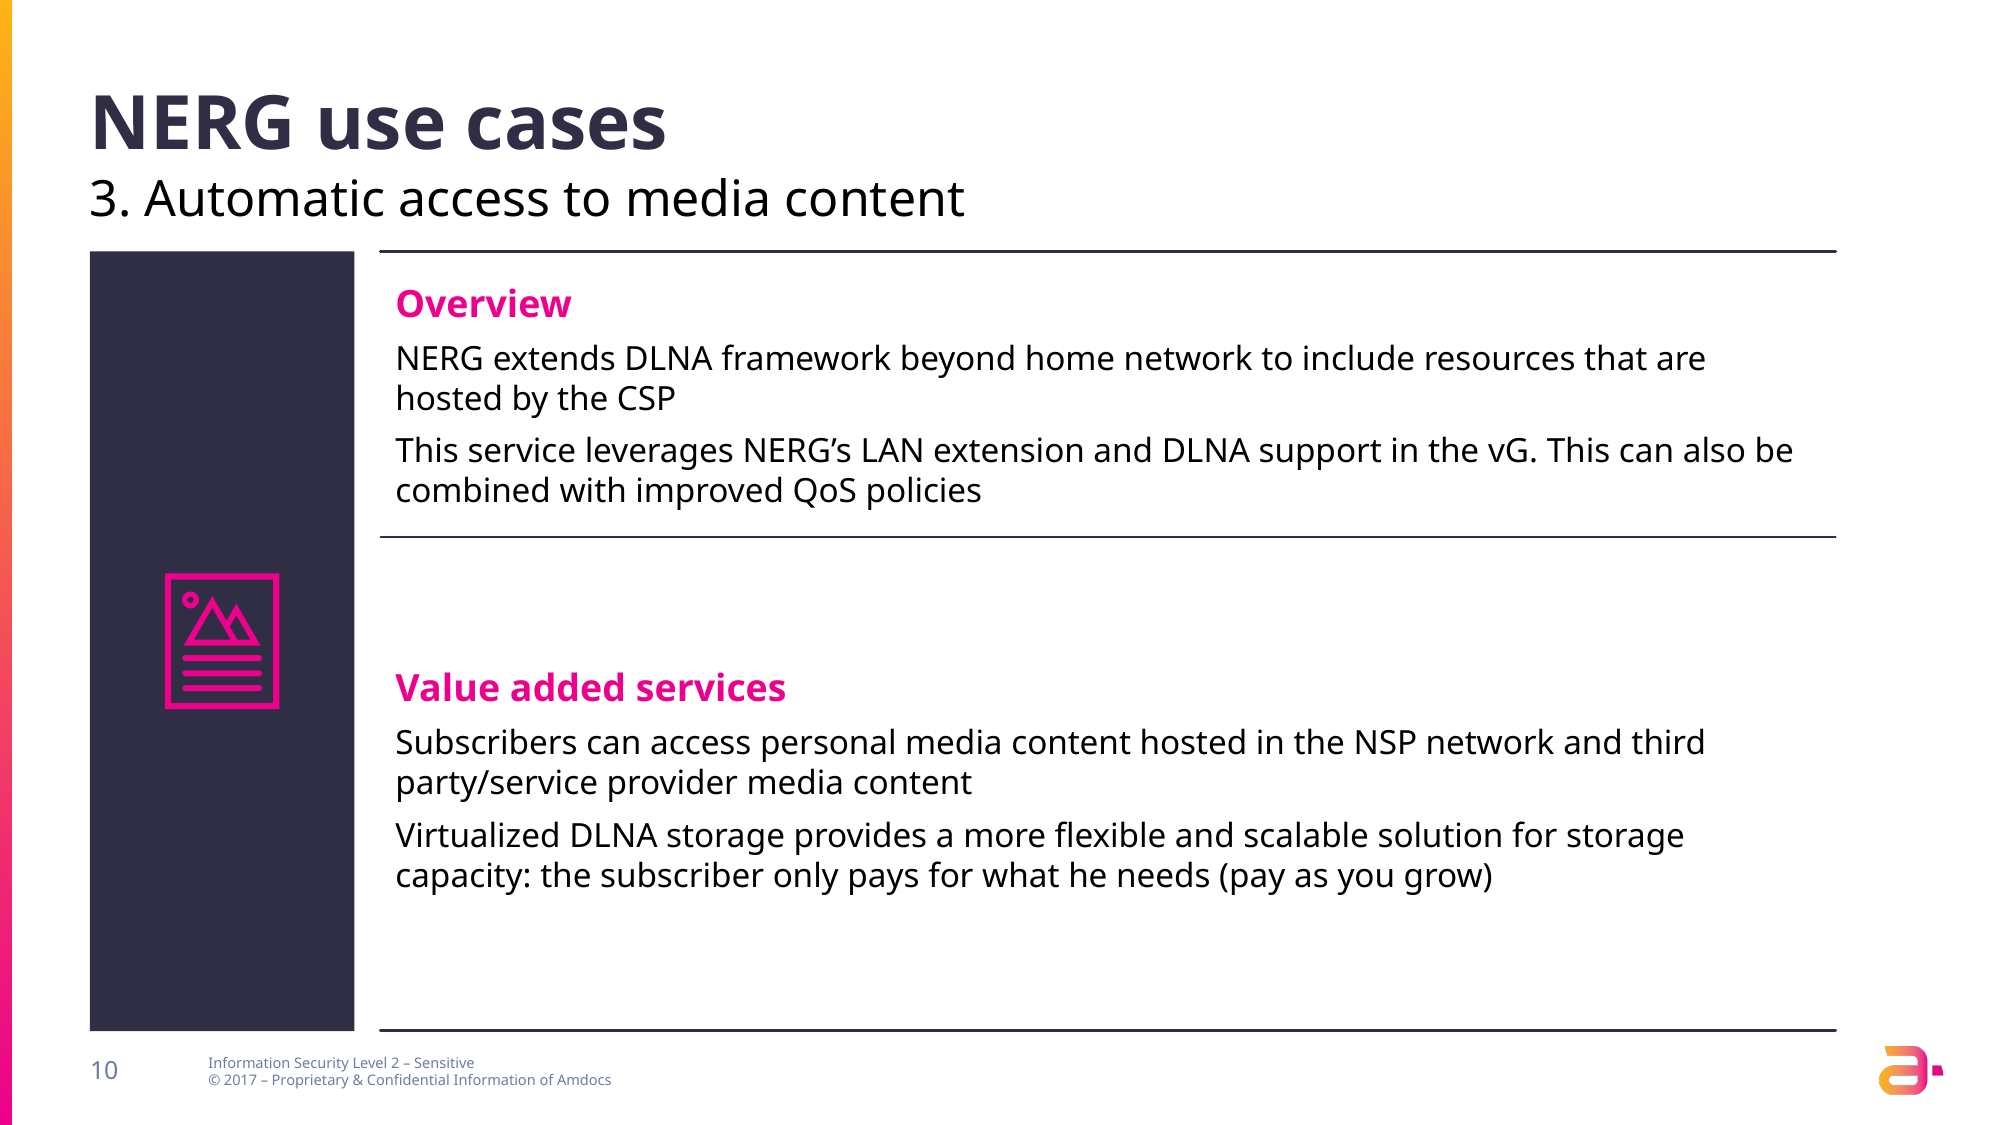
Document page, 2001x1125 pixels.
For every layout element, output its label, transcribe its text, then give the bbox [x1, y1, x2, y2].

text_box Value added services Subscribers can access personal media content hosted in the NSP network and third party/service provider media content Virtualized DLNA storage provides a more flexible and scalable solution for storage capacity: the subscriber only pays for what he needs (pay as you grow) [379, 655, 1848, 912]
title NERG use cases [89, 73, 1910, 165]
picture [1879, 1046, 1944, 1095]
text_box Overview NERG extends DLNA framework beyond home network to include resources that are hosted by the CSP This service leverages NERG’s LAN extension and DLNA support in the vG. This can also be combined with improved QoS policies [379, 270, 1836, 519]
text_box [89, 250, 355, 1032]
text_box [164, 573, 280, 710]
list 3. Automatic access to media content [89, 166, 1910, 239]
